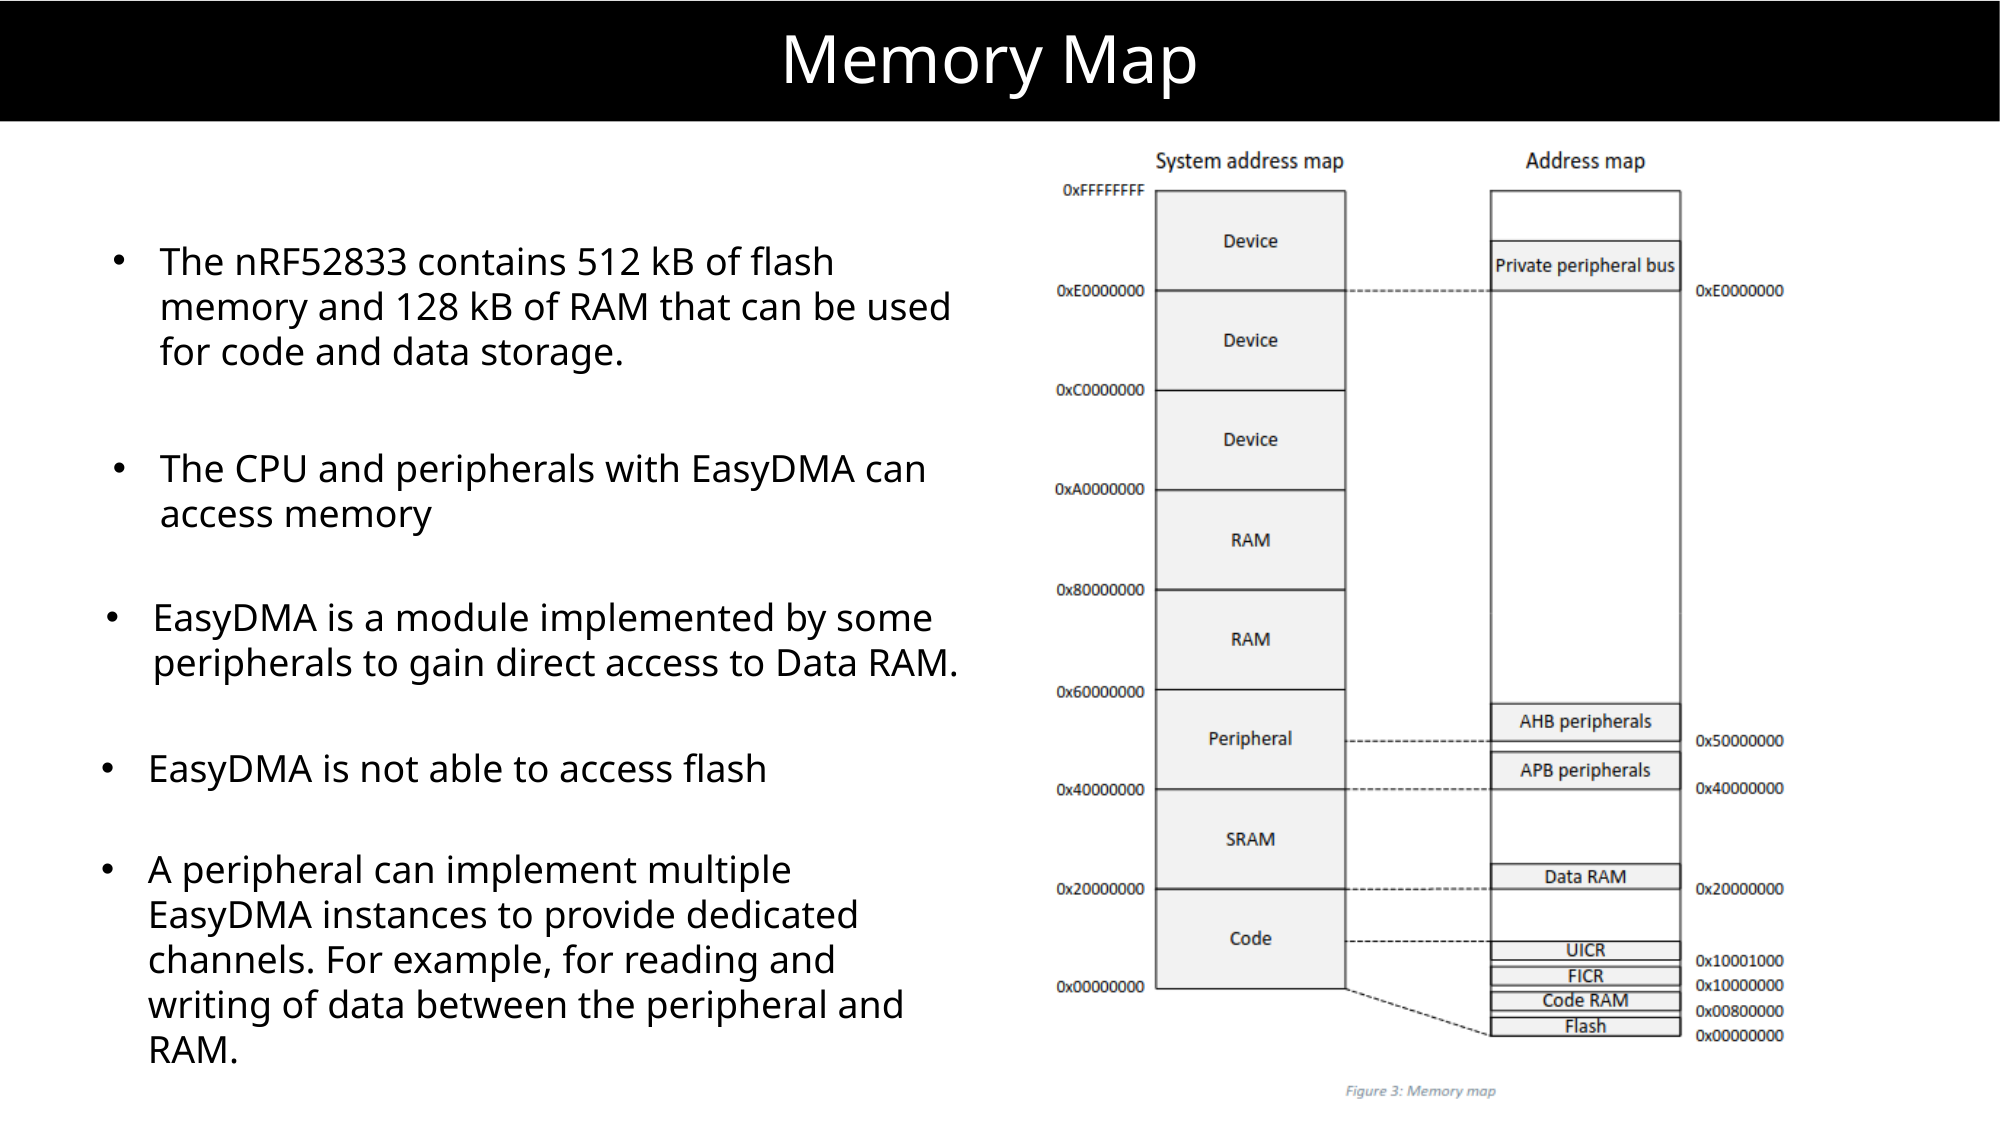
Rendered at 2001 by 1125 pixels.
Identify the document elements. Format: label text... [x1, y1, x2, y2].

text_box [0, 0, 2000, 123]
text_box The CPU and peripherals with EasyDMA can access memory [98, 437, 1011, 543]
text_box The nRF52833 contains 512 kB of flash memory and 128 kB of RAM that can be used for code and data storage. [98, 230, 973, 380]
title Memory Map [70, 1, 1910, 124]
text_box EasyDMA is a module implemented by some peripherals to gain direct access to Data RAM. [91, 586, 982, 691]
picture [1024, 124, 1823, 1123]
text_box A peripheral can implement multiple EasyDMA instances to provide dedicated channels. For example, for reading and writing of data between the peripheral and RAM. [86, 838, 961, 1079]
text_box EasyDMA is not able to access flash [86, 737, 820, 797]
